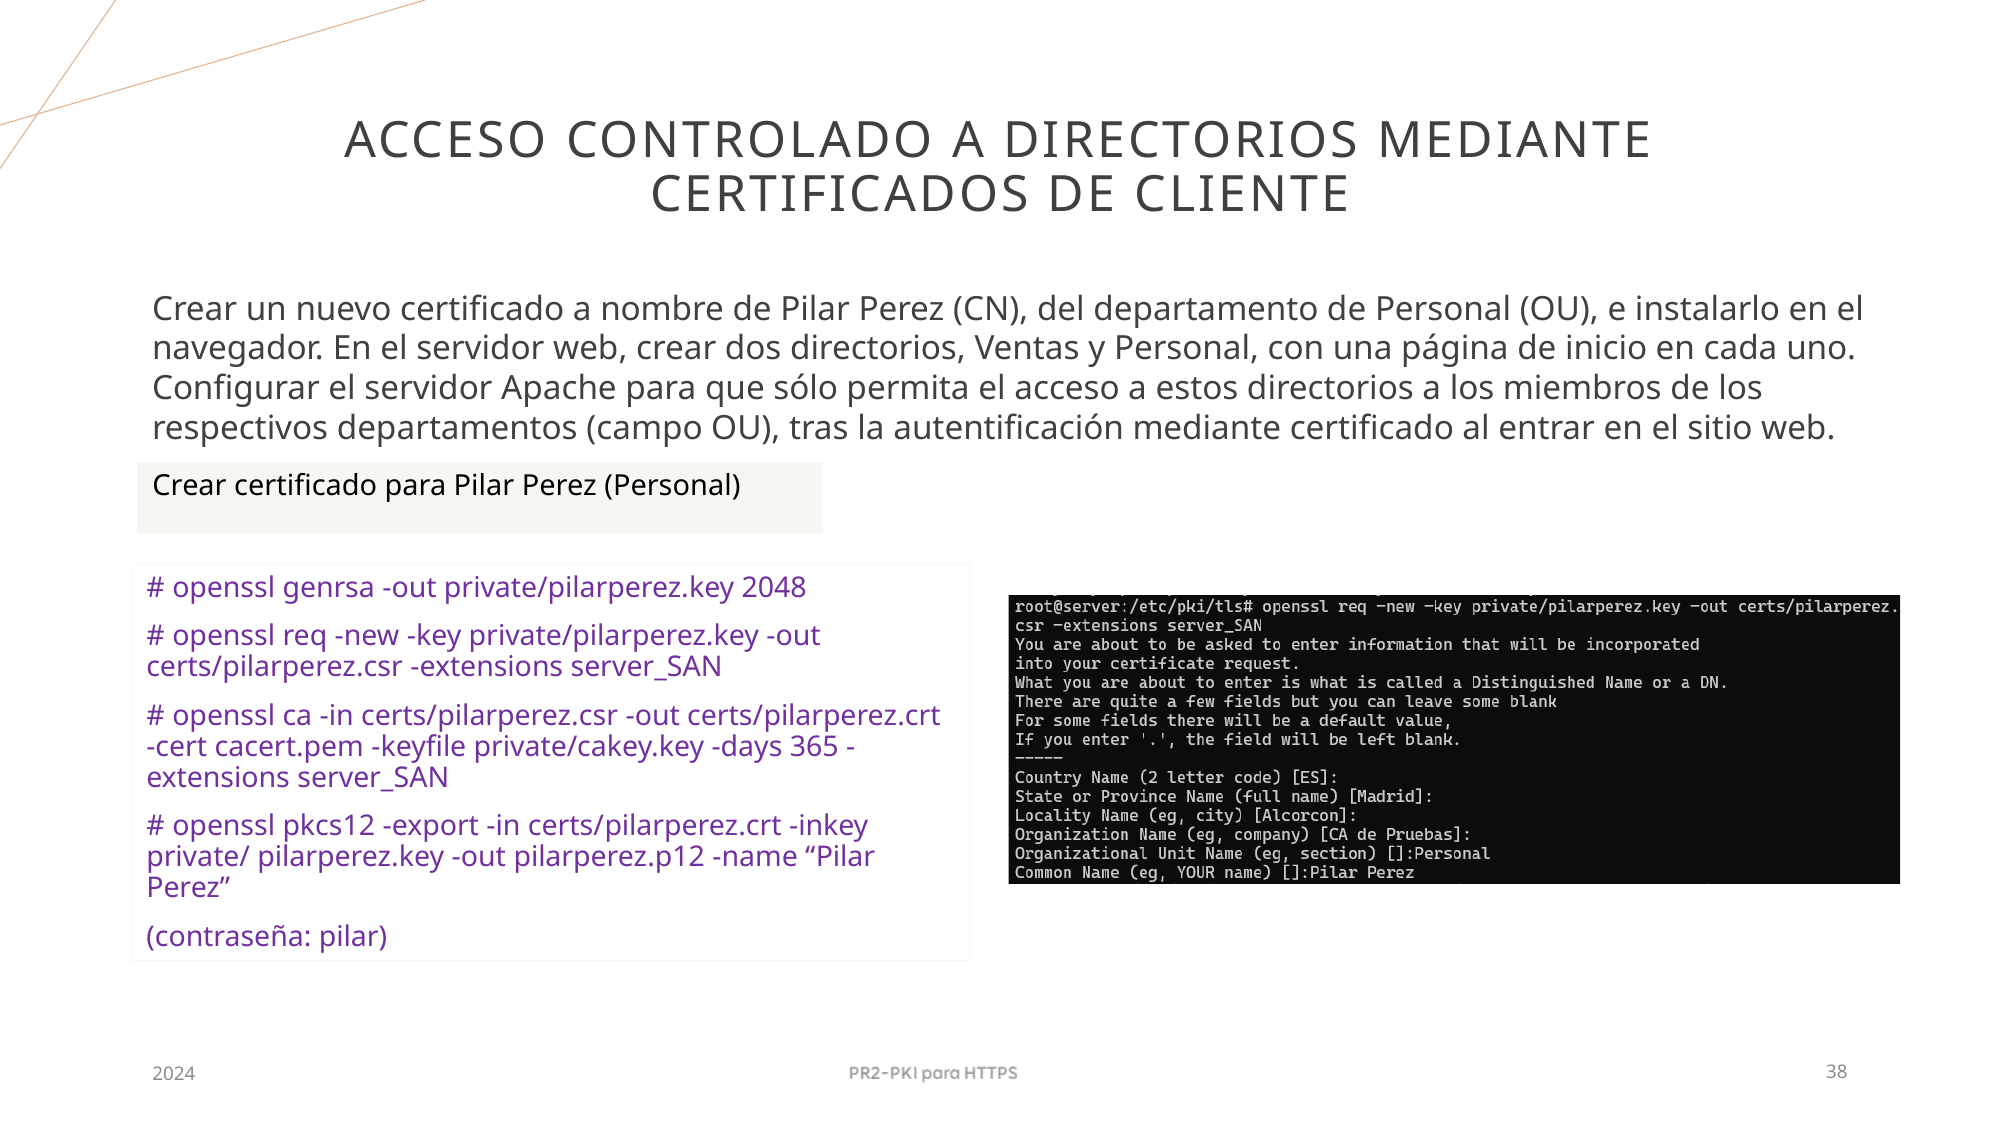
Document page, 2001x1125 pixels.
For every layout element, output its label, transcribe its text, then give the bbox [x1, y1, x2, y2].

slide_number 2024 [137, 1042, 588, 1103]
slide_number 38 [1412, 1042, 1863, 1103]
text_box # openssl genrsa -out private/pilarperez.key 2048 # openssl req -new -key private/pilarperez.key -out certs/pilarperez.csr -extensions server_SAN # openssl ca -in certs/pilarperez.csr -out certs/pilarperez.crt -cert cacert.pem -keyfile private/cakey.key -days 365 -extensions server_SAN # openssl pkcs12 -export -in certs/pilarperez.crt -inkey private/ pilarperez.key -out pilarperez.p12 -name “Pilar Perez” (contraseña: pilar) [131, 564, 970, 961]
picture [667, 1042, 1200, 1103]
text_box Crear certificado para Pilar Perez (Personal) [137, 463, 823, 534]
picture [1008, 595, 1901, 884]
title Acceso controlado a directorios mediante certificados de cliente [137, 59, 1863, 278]
